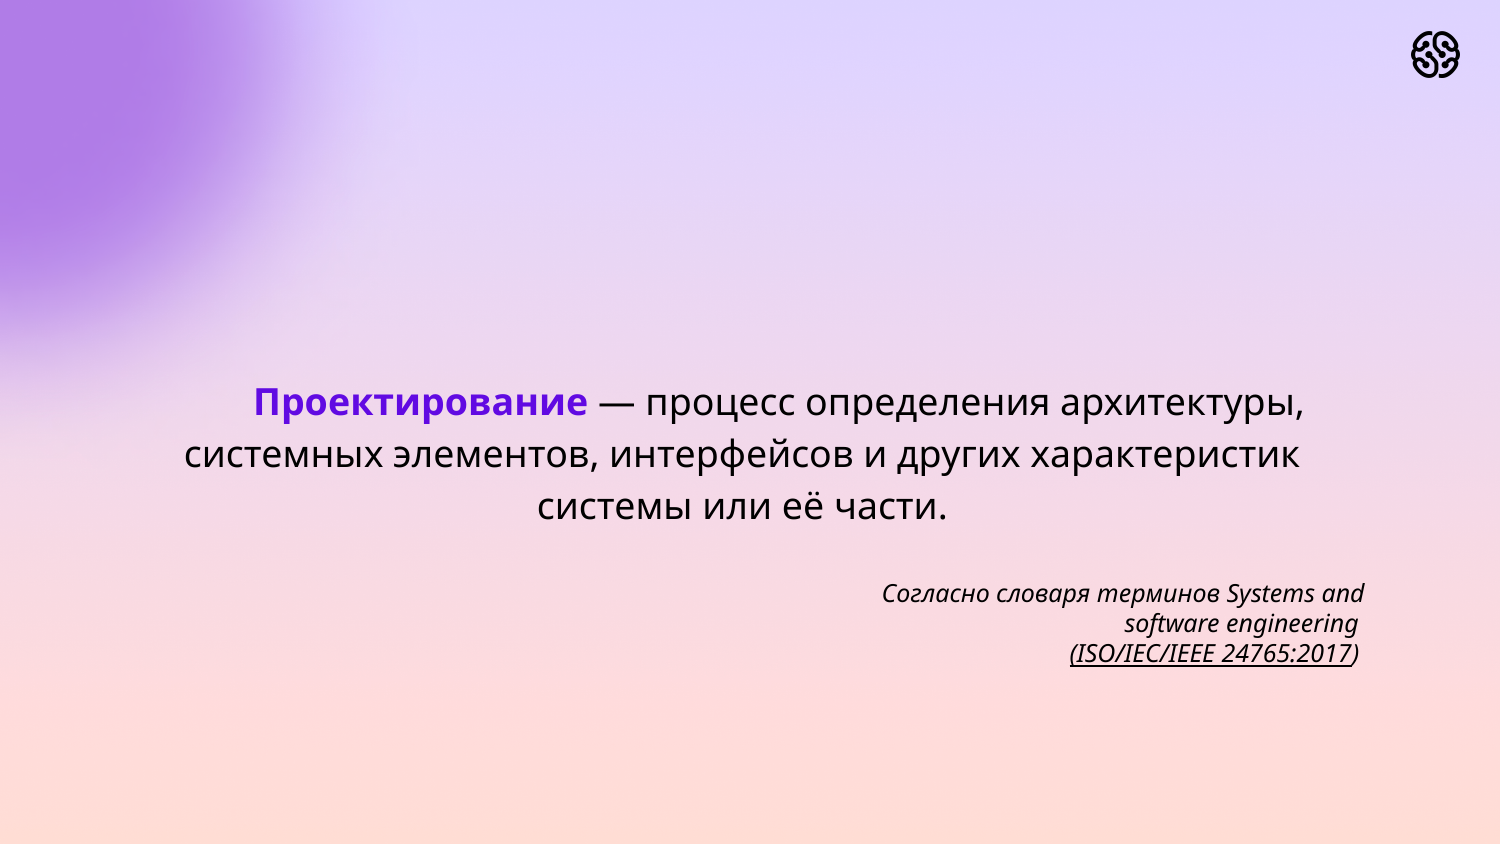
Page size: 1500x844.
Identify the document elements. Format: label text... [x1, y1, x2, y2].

text_box Согласно словаря терминов Systems and software engineering (ISO/IEC/IEEE 24765:2017) [809, 570, 1381, 680]
title Проектирование — процесс определения архитектуры, системных элементов, интерфейсов и других характеристик системы или её части. [119, 301, 1381, 542]
picture [0, 0, 1500, 844]
